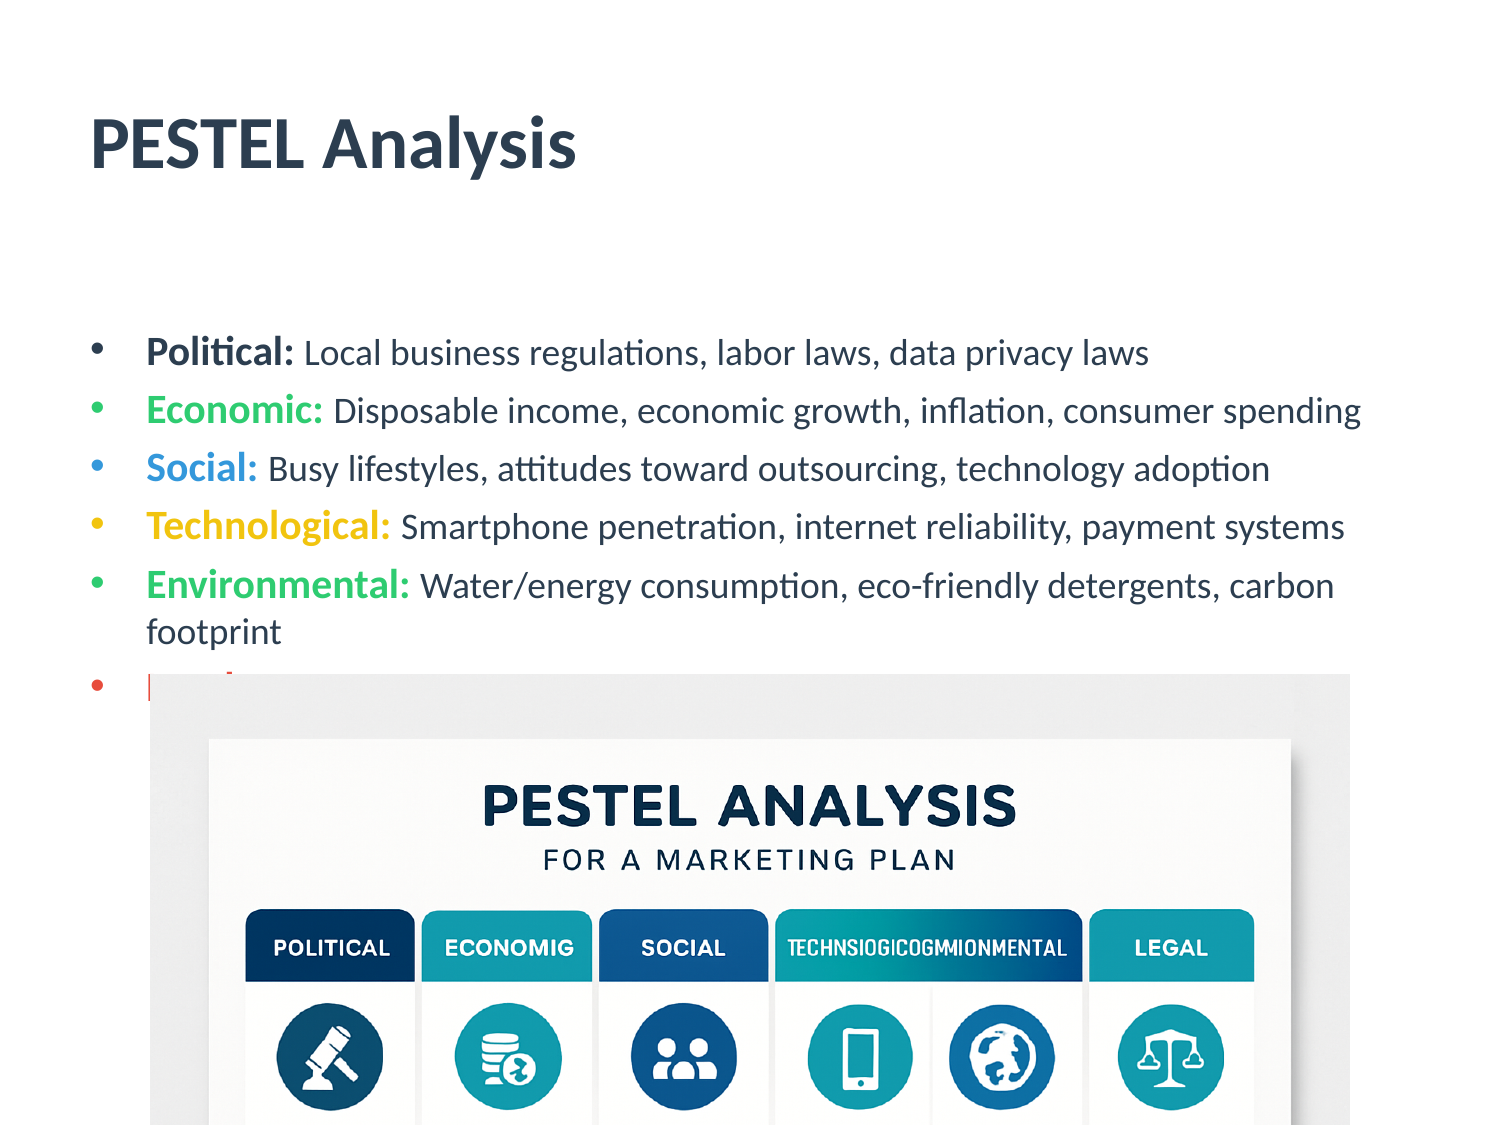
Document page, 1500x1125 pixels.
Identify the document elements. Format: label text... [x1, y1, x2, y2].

list Political: Local business regulations, labor laws, data privacy laws Economic: Disposable income, economic growth, inflation, consumer spending Social: Busy lifestyles, attitudes toward outsourcing, technology adoption Technological: Smartphone penetration, internet reliability, payment systems Environmental: Water/energy consumption, eco-friendly detergents, carbon footprint Legal: Consumer protection laws, health & safety regulations, licensing [75, 262, 1425, 1005]
picture [149, 674, 1351, 1125]
title PESTEL Analysis [75, 45, 1425, 233]
